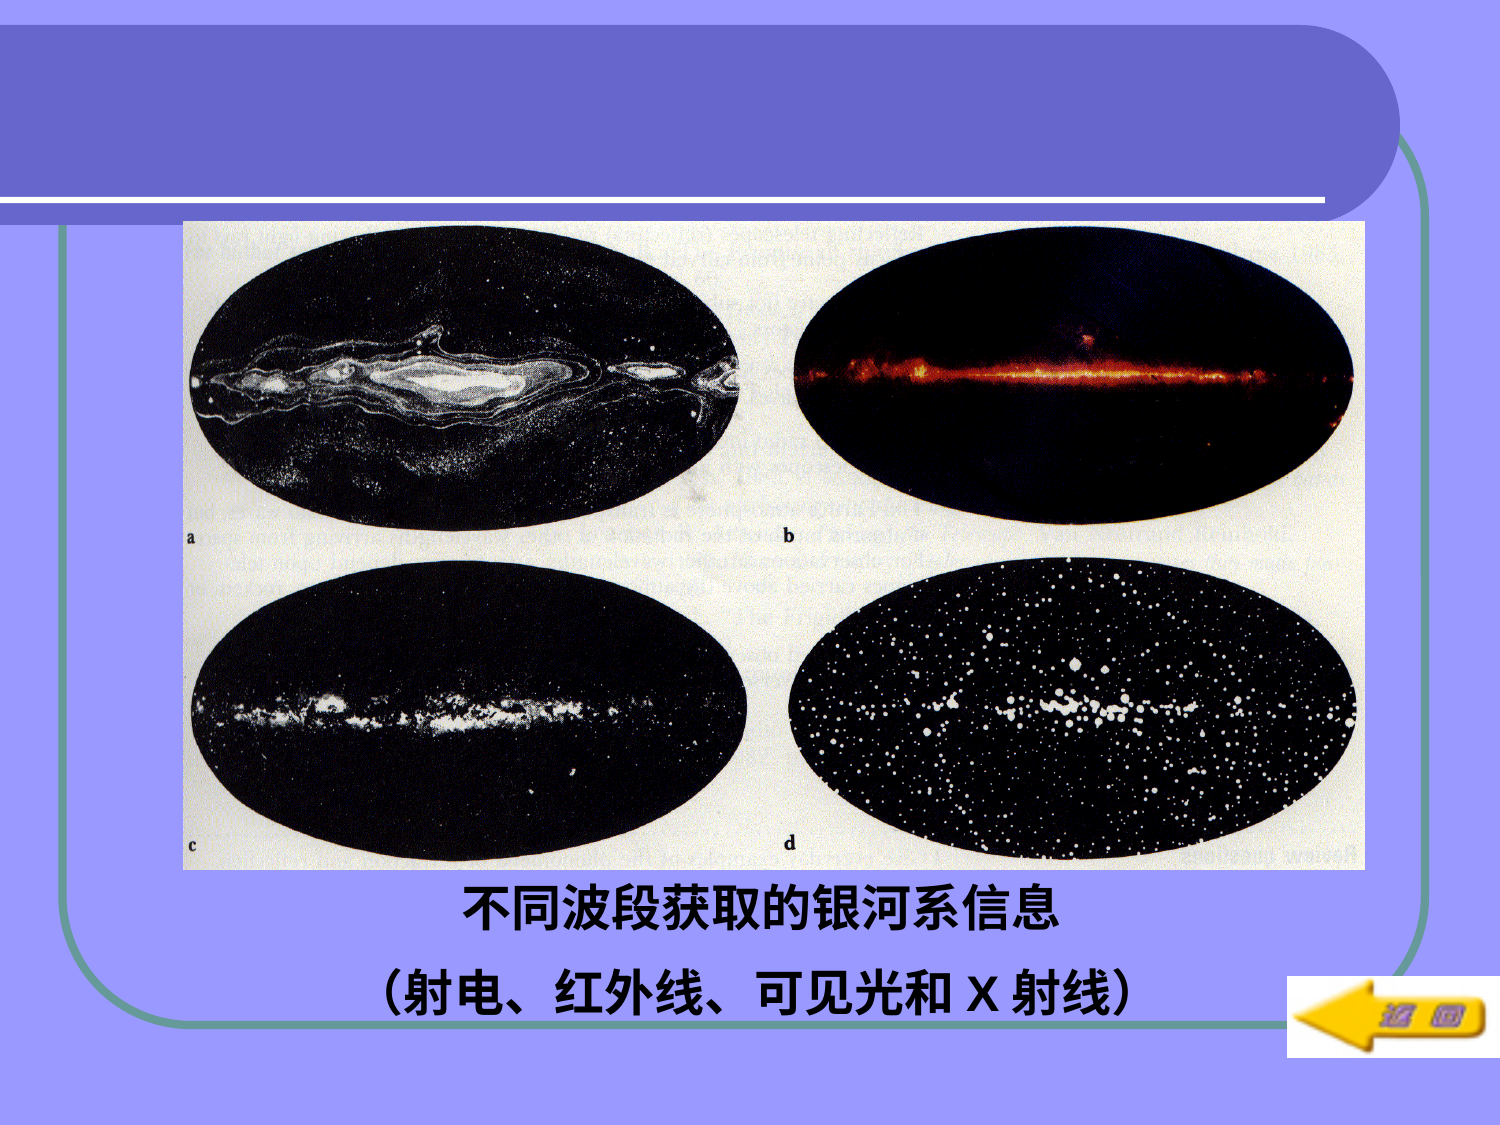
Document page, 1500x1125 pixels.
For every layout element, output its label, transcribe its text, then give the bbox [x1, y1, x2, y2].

picture [183, 221, 1365, 870]
text_box 不同波段获取的银河系信息 （射电、红外线、可见光和X射线） [289, 870, 1235, 1030]
picture [1287, 976, 1500, 1058]
